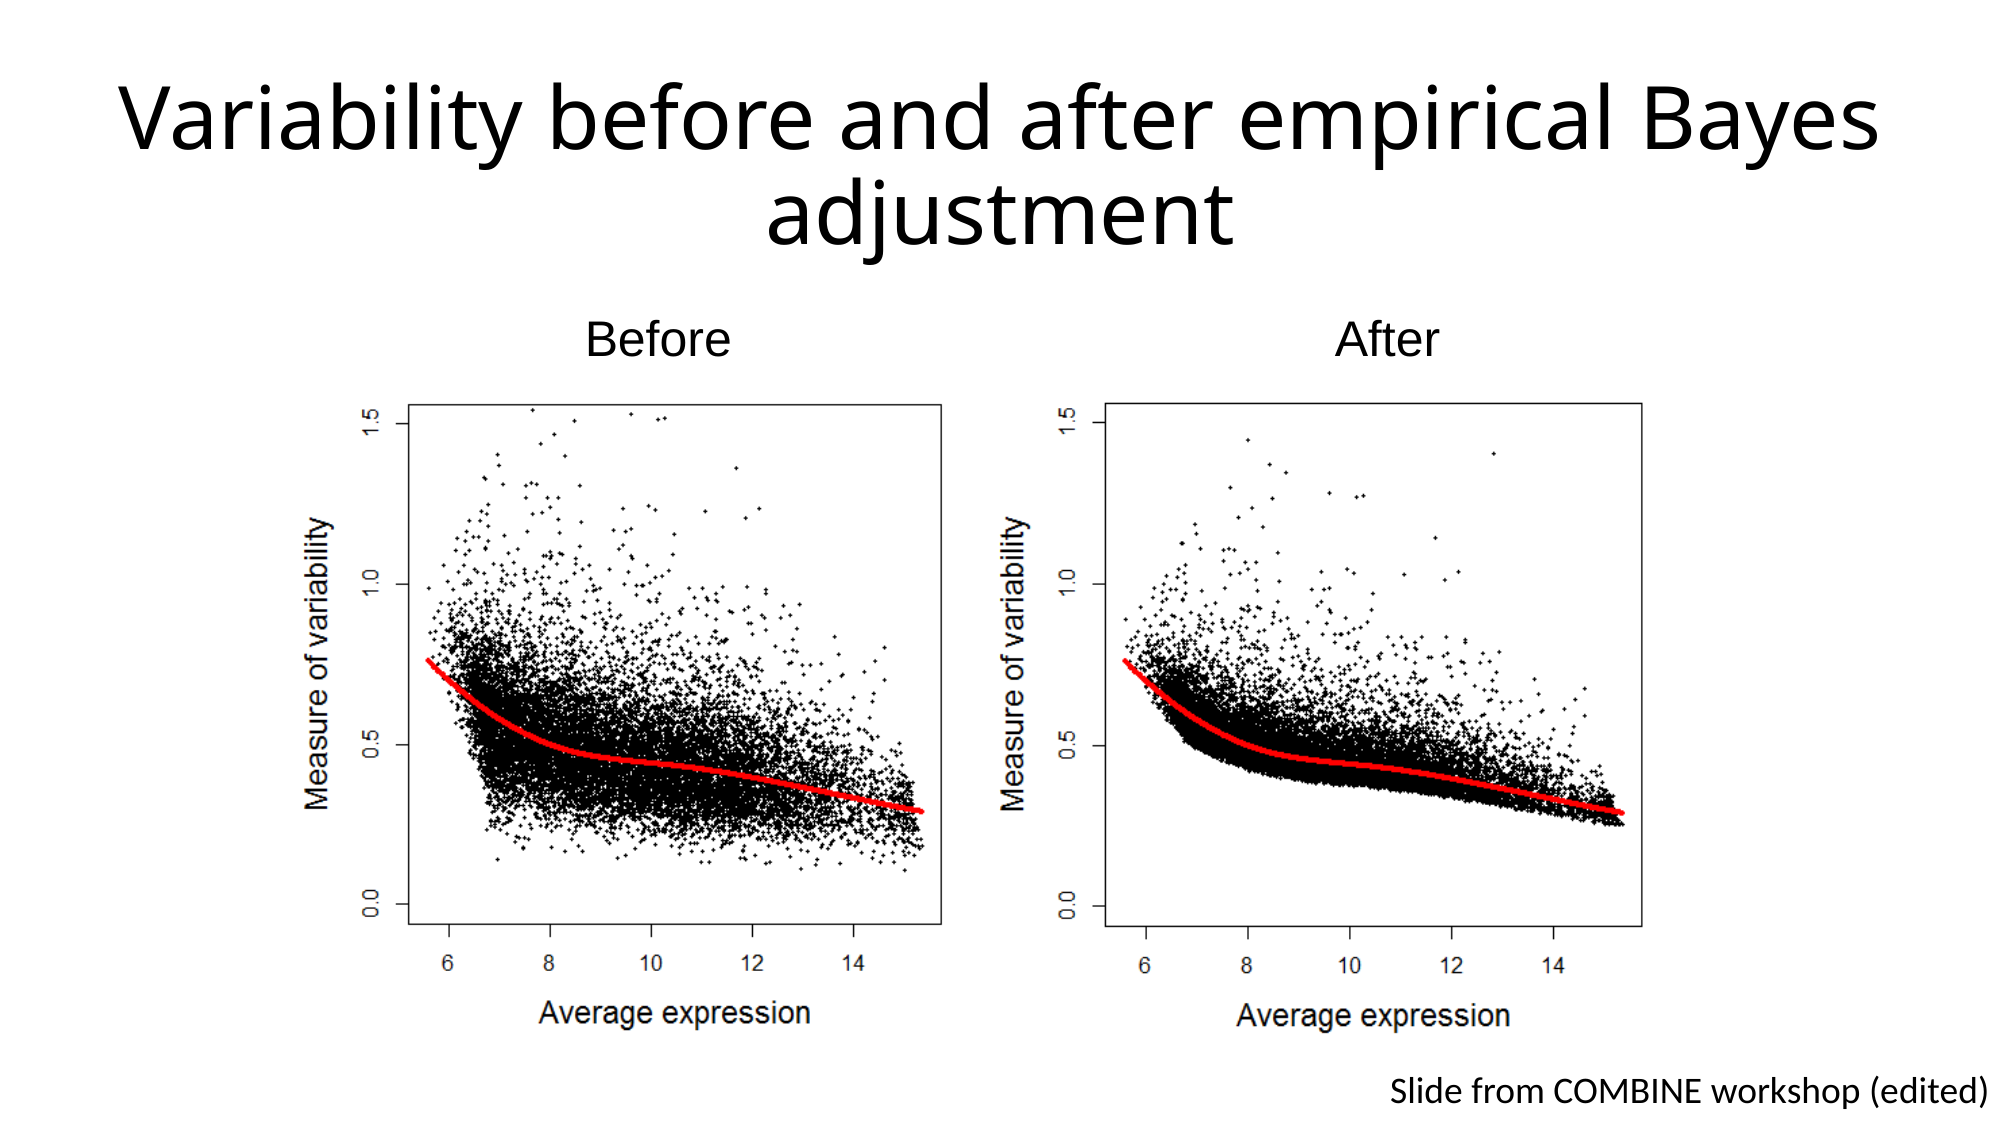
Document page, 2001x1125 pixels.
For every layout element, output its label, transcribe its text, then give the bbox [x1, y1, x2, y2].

picture [999, 297, 1697, 1059]
title Variability before and after empirical Bayes adjustment [0, 59, 2000, 278]
picture [303, 299, 996, 1056]
text_box Slide from COMBINE workshop (edited) [1375, 1059, 2000, 1119]
